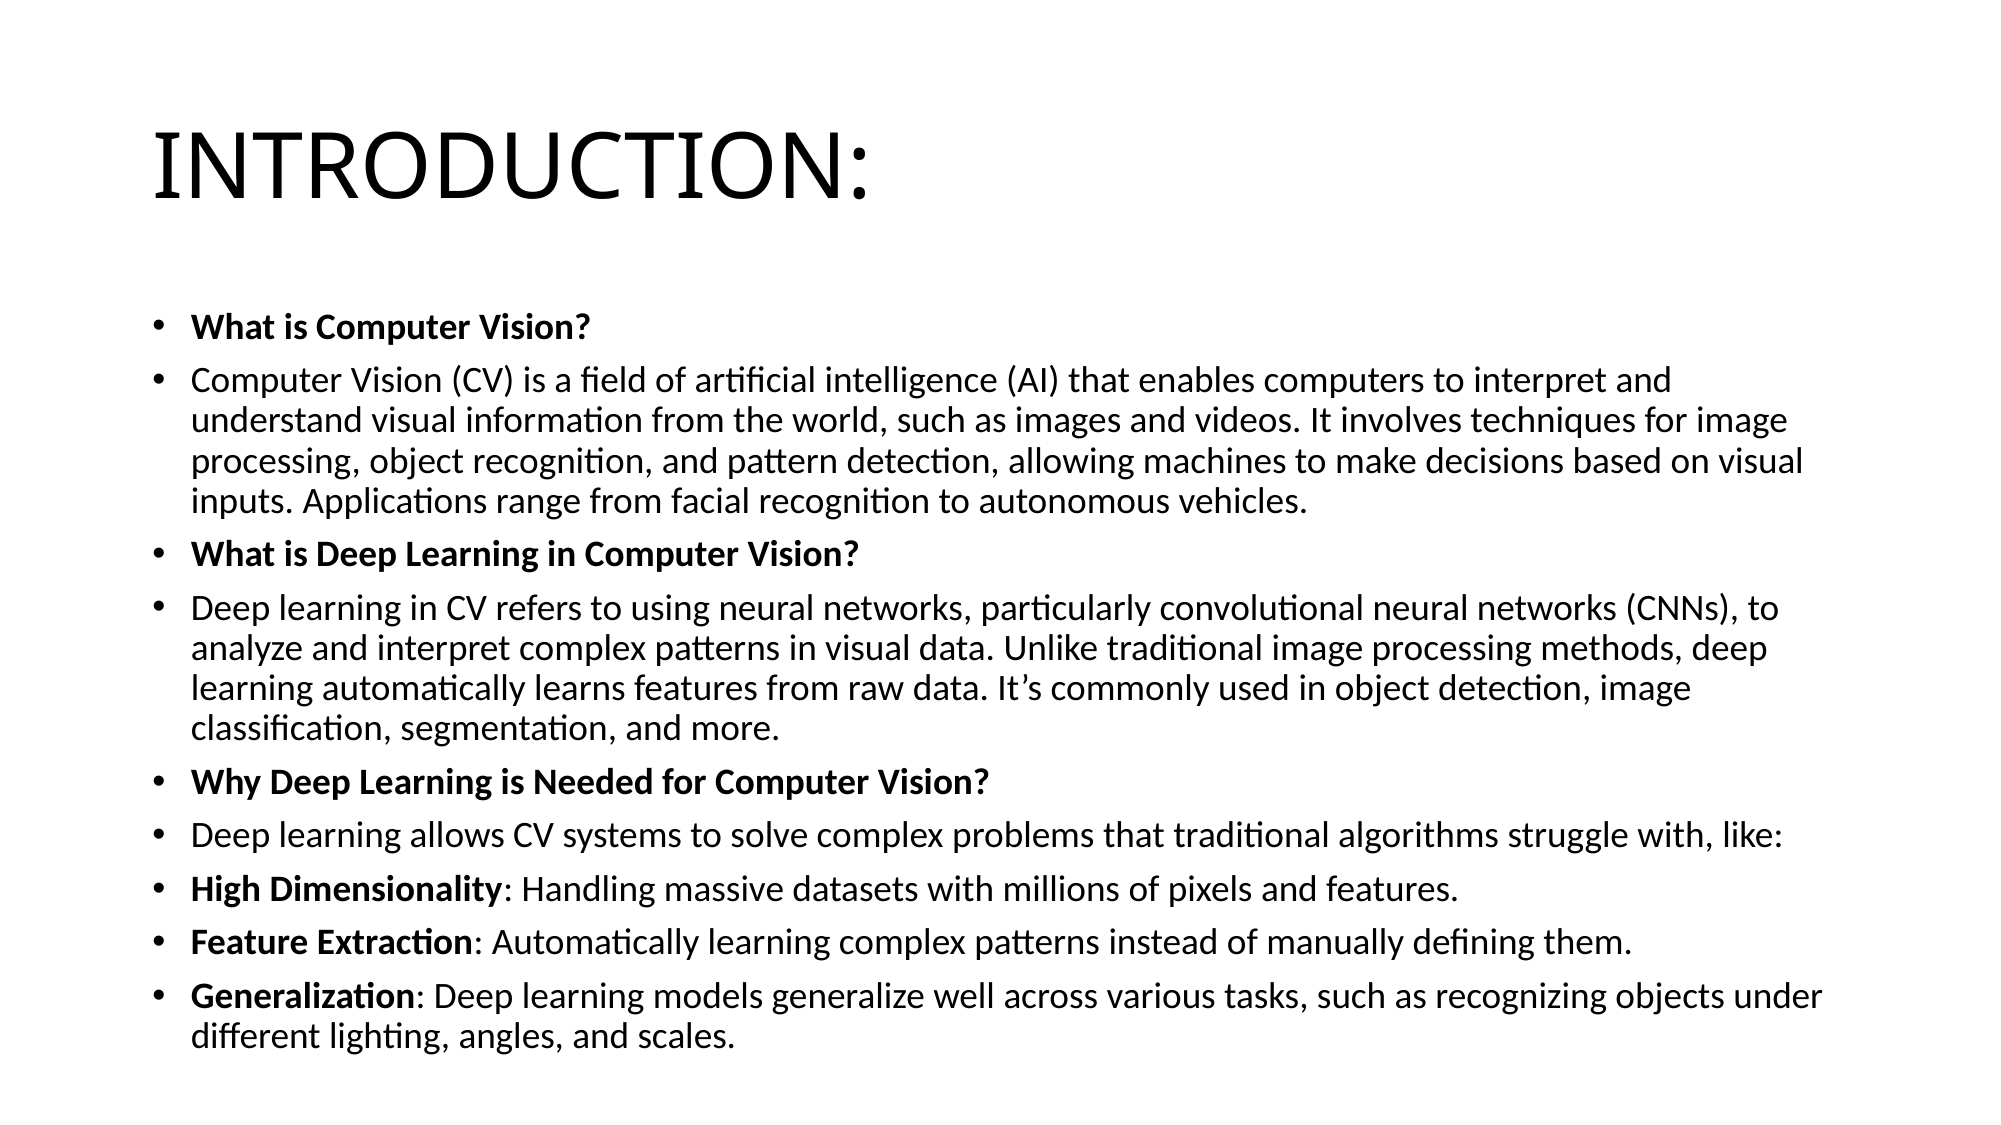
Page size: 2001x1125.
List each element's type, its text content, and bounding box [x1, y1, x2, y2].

list What is Computer Vision? Computer Vision (CV) is a field of artificial intelligence (AI) that enables computers to interpret and understand visual information from the world, such as images and videos. It involves techniques for image processing, object recognition, and pattern detection, allowing machines to make decisions based on visual inputs. Applications range from facial recognition to autonomous vehicles. What is Deep Learning in Computer Vision? Deep learning in CV refers to using neural networks, particularly convolutional neural networks (CNNs), to analyze and interpret complex patterns in visual data. Unlike traditional image processing methods, deep learning automatically learns features from raw data. It’s commonly used in object detection, image classification, segmentation, and more. Why Deep Learning is Needed for Computer Vision? Deep learning allows CV systems to solve complex problems that traditional algorithms struggle with, like: High Dimensionality: Handling massive datasets with millions of pixels and features. Feature Extraction: Automatically learning complex patterns instead of manually defining them. Generalization: Deep learning models generalize well across various tasks, such as recognizing objects under different lighting, angles, and scales. [137, 299, 1863, 1066]
title INTRODUCTION: [137, 59, 1863, 278]
